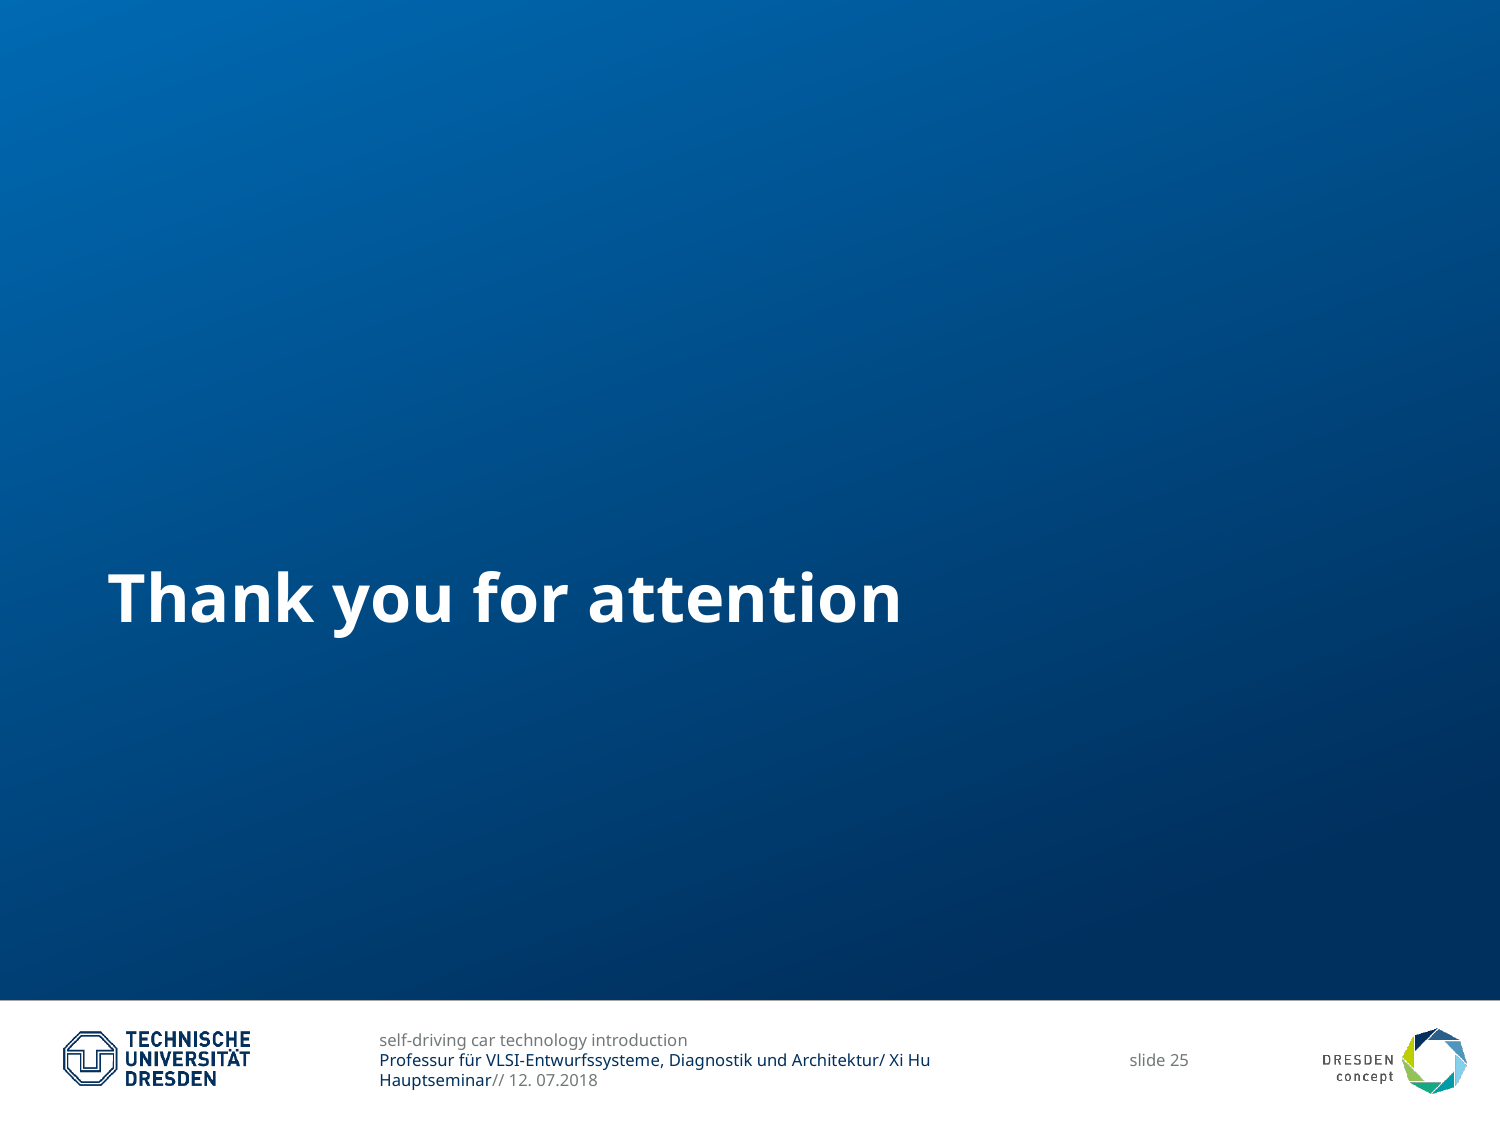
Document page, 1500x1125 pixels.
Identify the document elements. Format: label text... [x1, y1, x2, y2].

title Thank you for attention [107, 555, 1410, 753]
picture [1323, 1028, 1467, 1094]
picture [63, 1031, 250, 1086]
